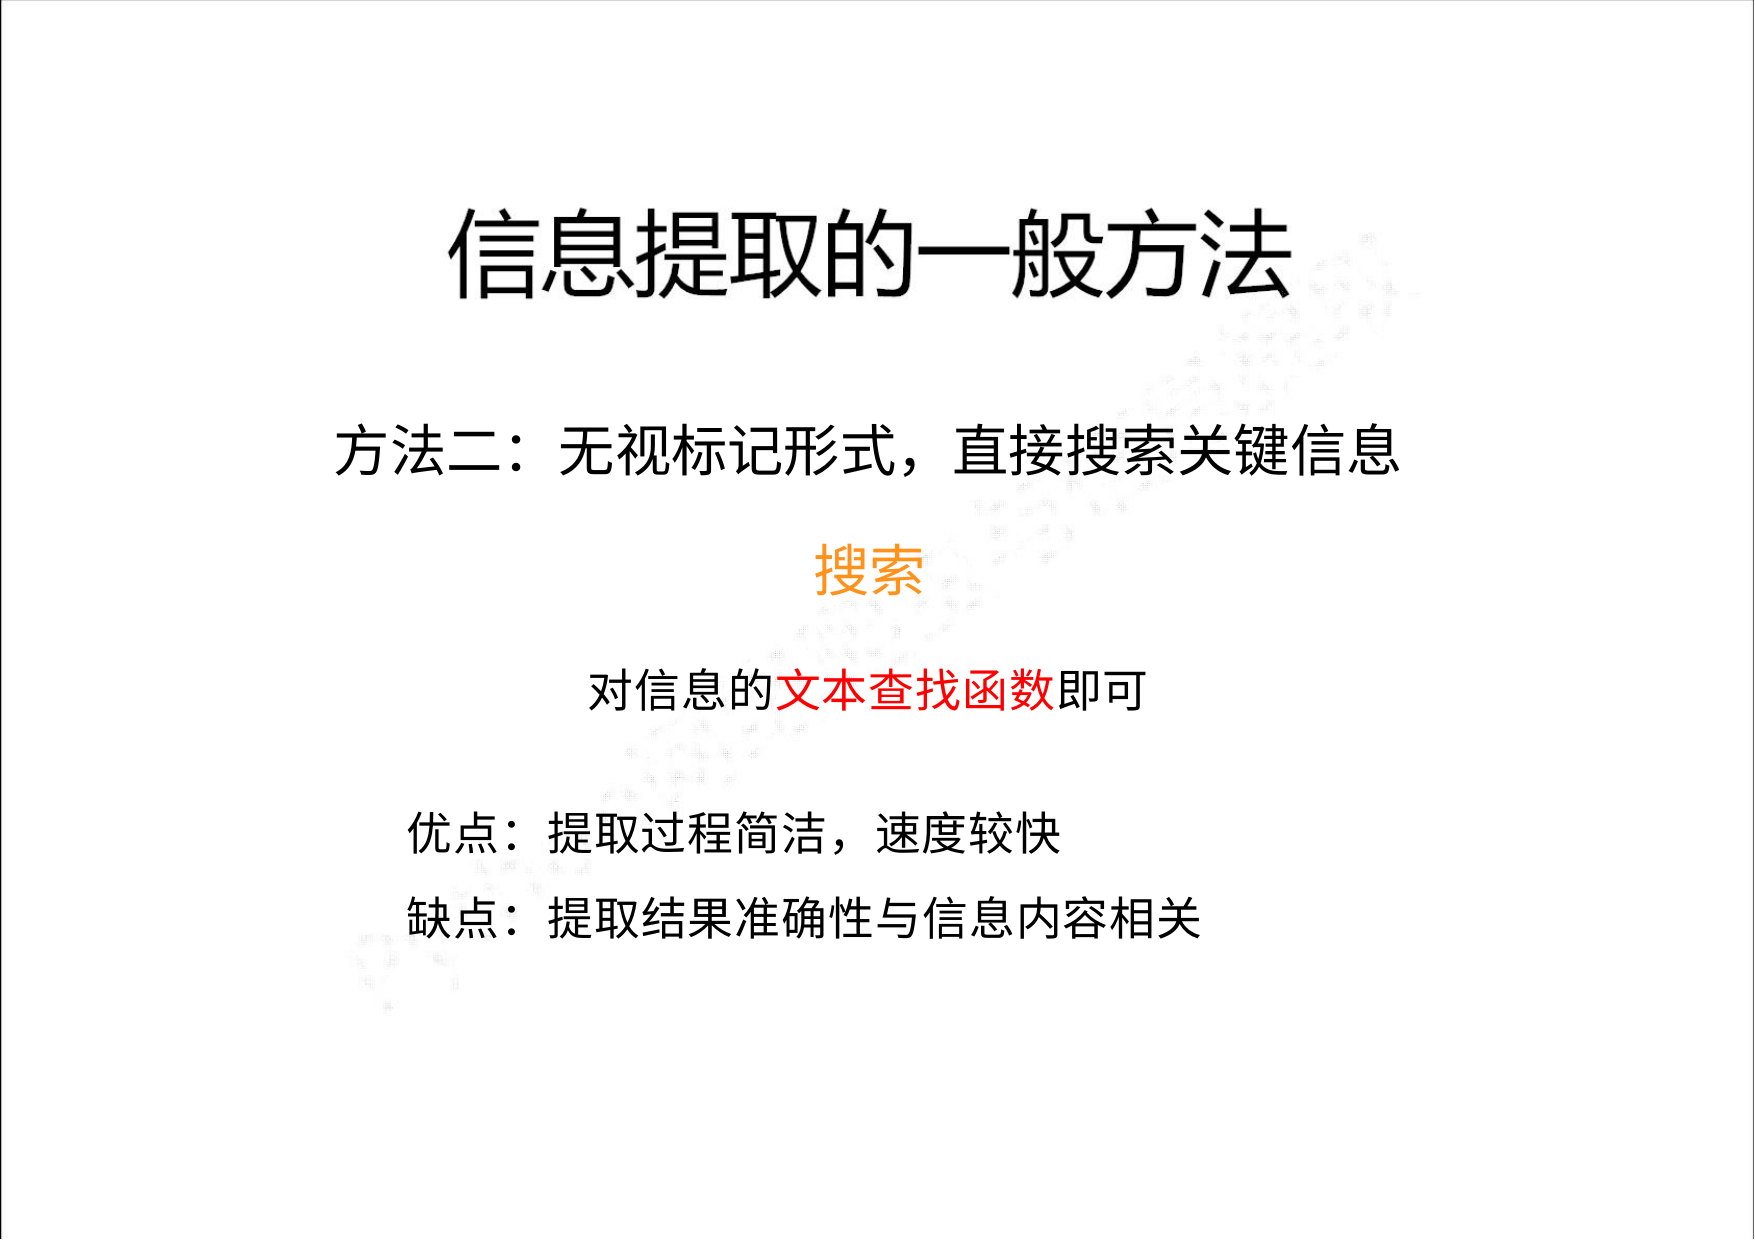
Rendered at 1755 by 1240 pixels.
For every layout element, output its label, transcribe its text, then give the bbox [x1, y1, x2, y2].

text_box 搜索 [813, 528, 951, 603]
text_box 缺点：提取结果准确性与信息内容相关 [406, 883, 1229, 945]
text_box 对信息的文本查找函数即可 [587, 655, 1175, 717]
text_box [0, 0, 1754, 1239]
text_box 优点：提取过程简洁，速度较快 [406, 799, 1088, 860]
text_box 方法二：无视标记形式，直接搜索关键信息 [333, 408, 1431, 483]
